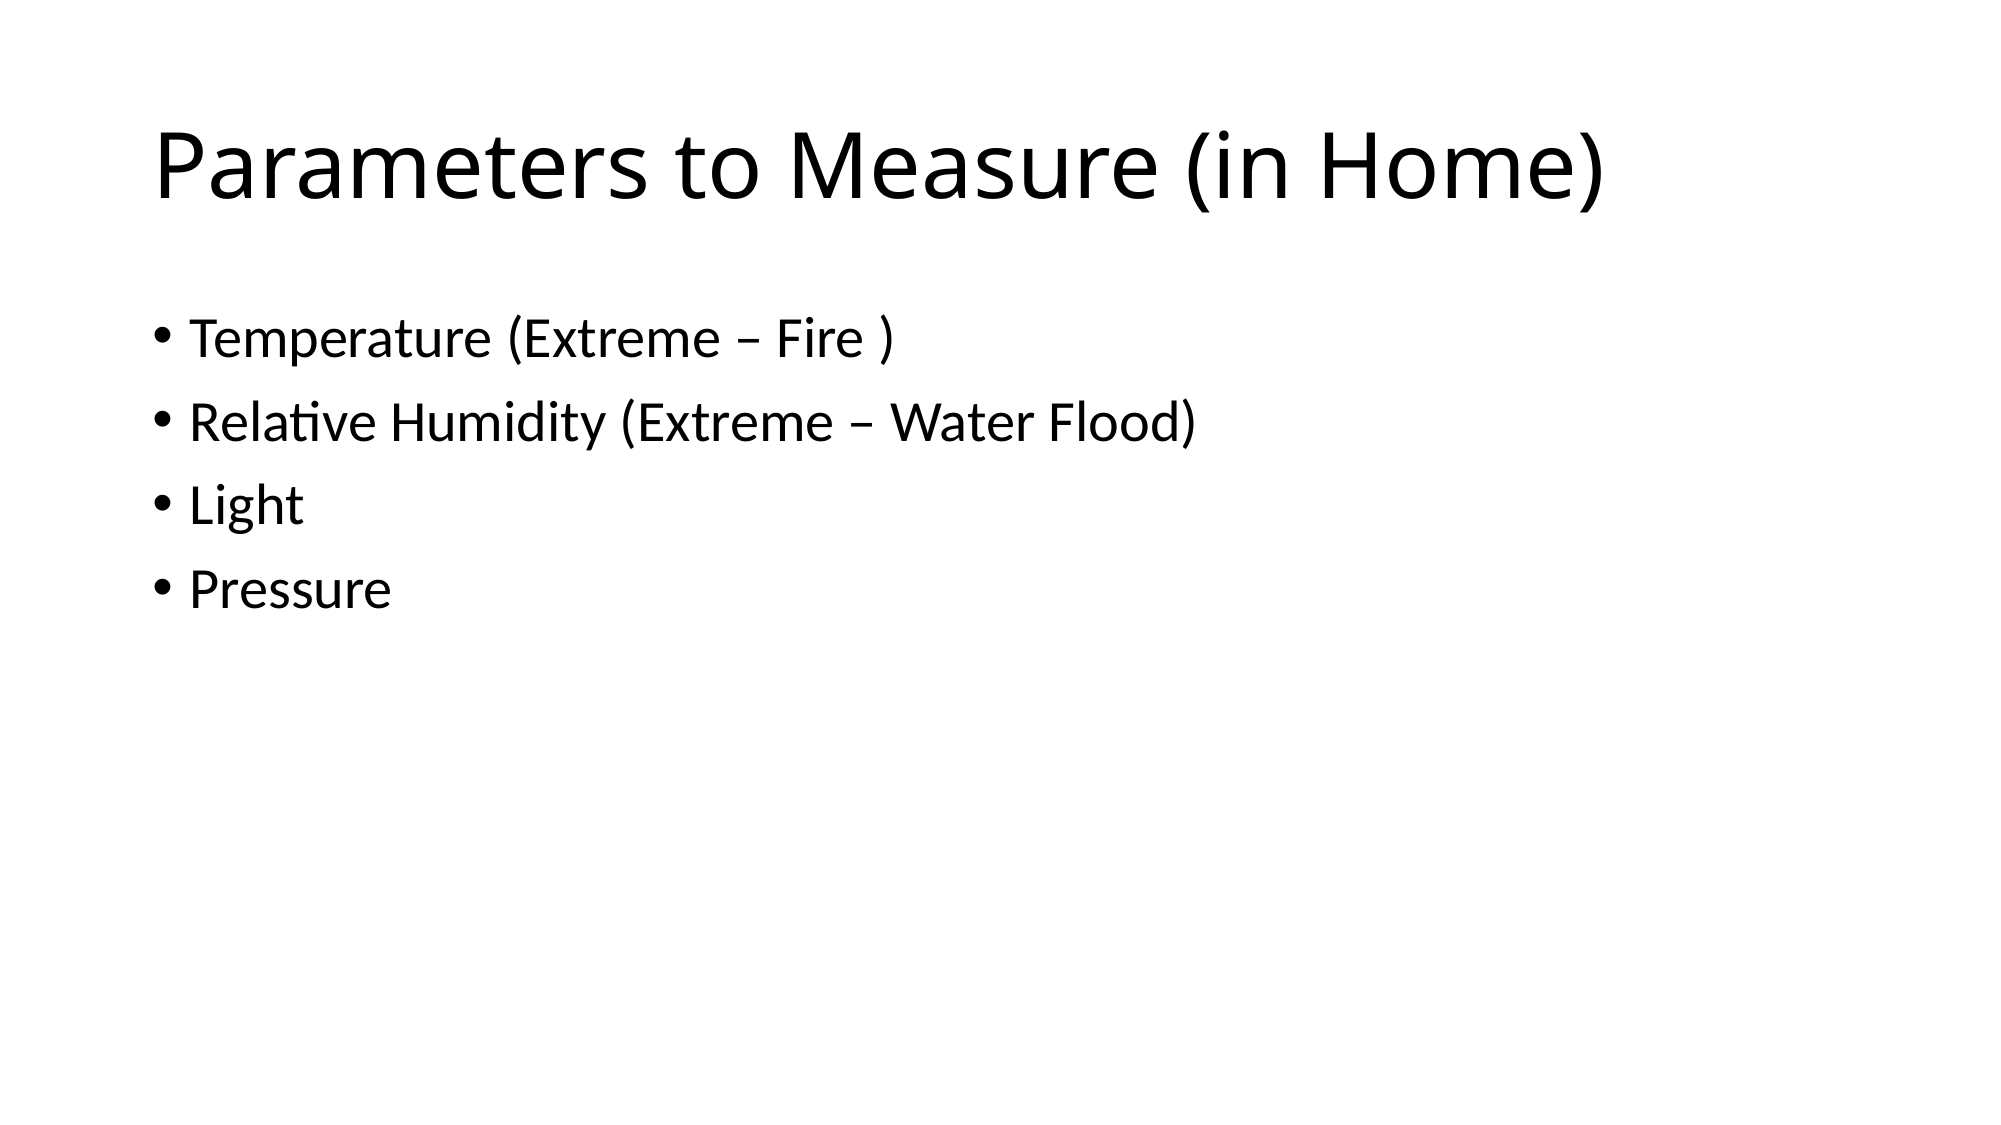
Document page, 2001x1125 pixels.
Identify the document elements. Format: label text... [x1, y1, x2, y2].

list Temperature (Extreme – Fire ) Relative Humidity (Extreme – Water Flood) Light Pressure [137, 299, 1863, 1014]
title Parameters to Measure (in Home) [137, 59, 1863, 278]
